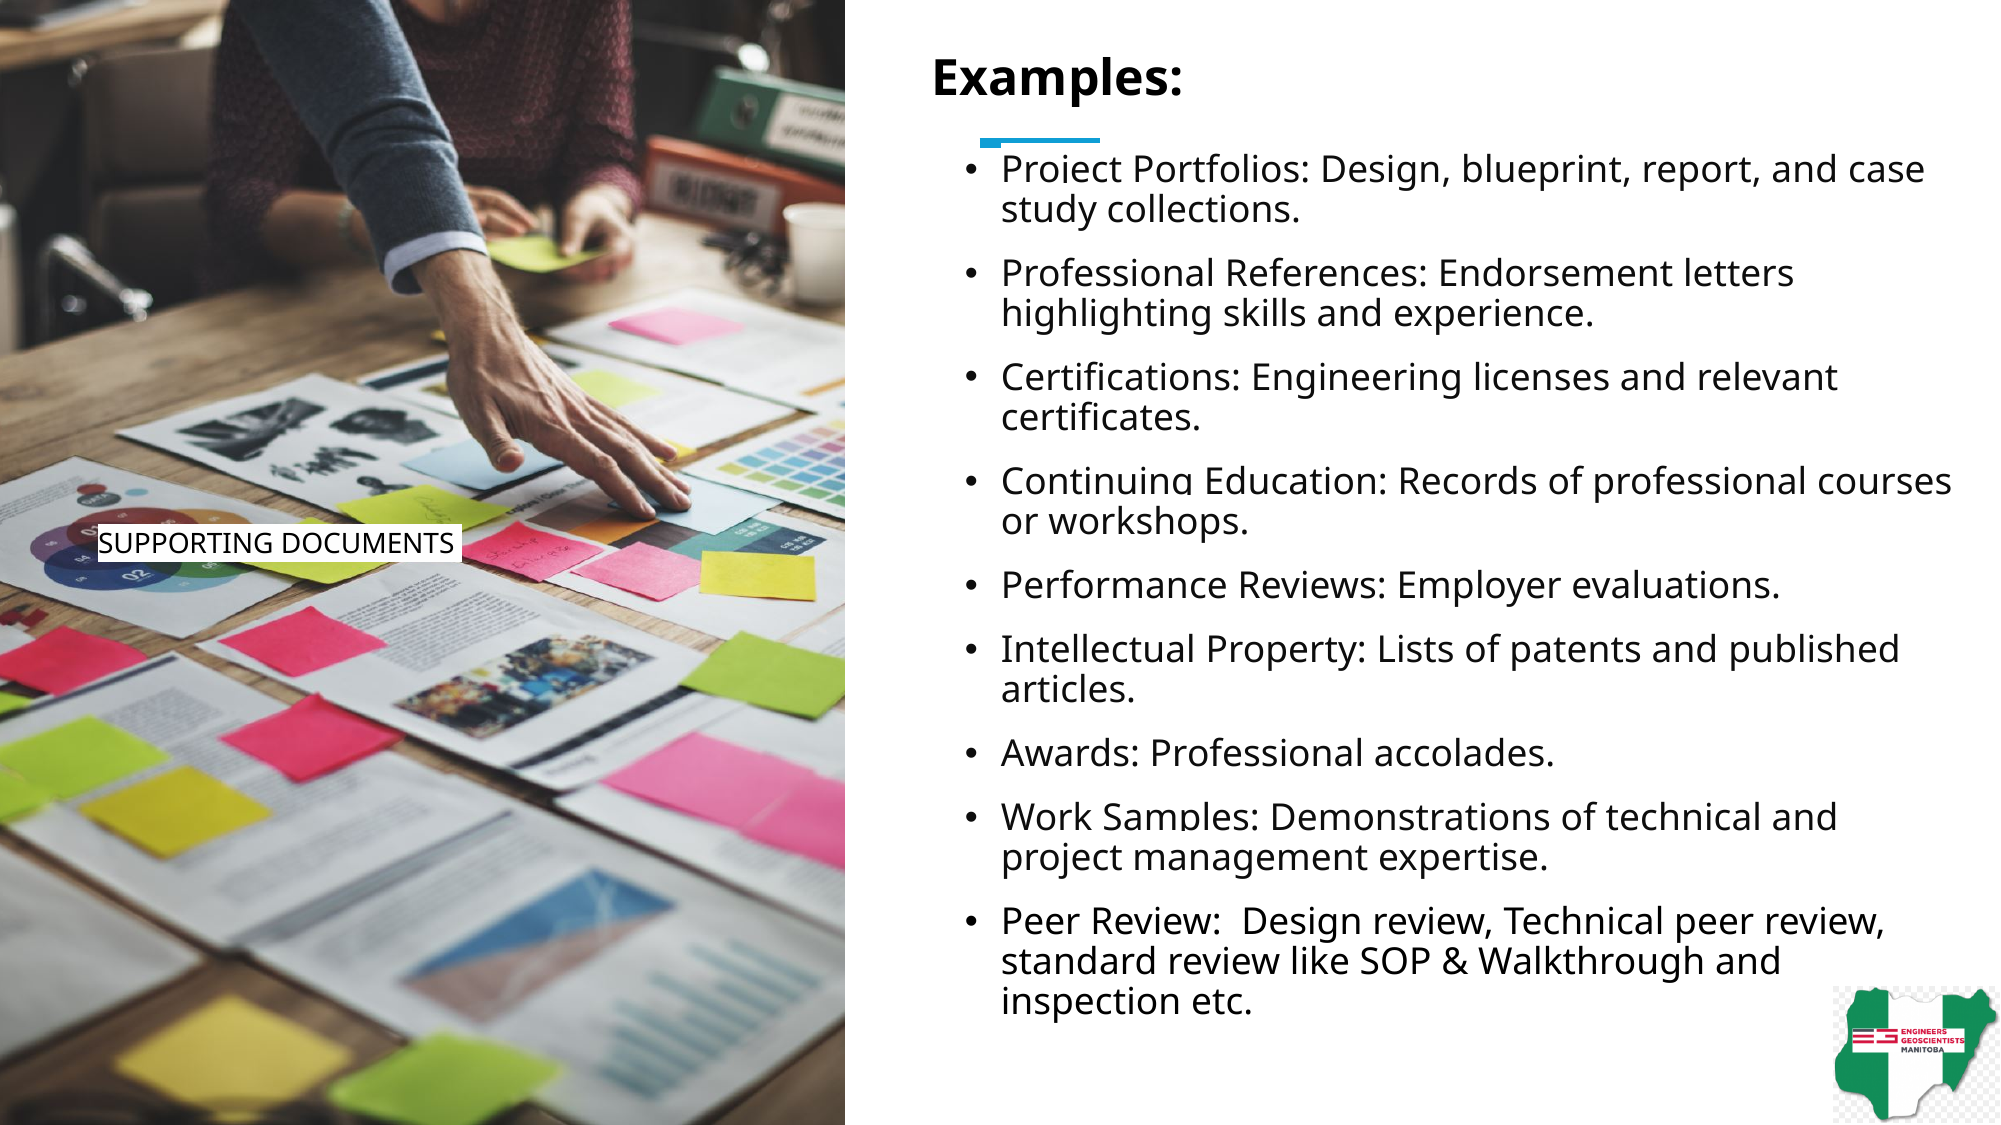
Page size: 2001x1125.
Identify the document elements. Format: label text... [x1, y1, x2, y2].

list Project Portfolios: Design, blueprint, report, and case study collections. Professional References: Endorsement letters highlighting skills and experience. Certifications: Engineering licenses and relevant certificates. Continuing Education: Records of professional courses or workshops. Performance Reviews: Employer evaluations. Intellectual Property: Lists of patents and published articles. Awards: Professional accolades. Work Samples: Demonstrations of technical and project management expertise. Peer Review: Design review, Technical peer review, standard review like SOP & Walkthrough and inspection etc. [877, 142, 1974, 1037]
picture [1832, 985, 2000, 1123]
text_box Examples: [917, 38, 1408, 114]
picture [0, 0, 846, 1125]
